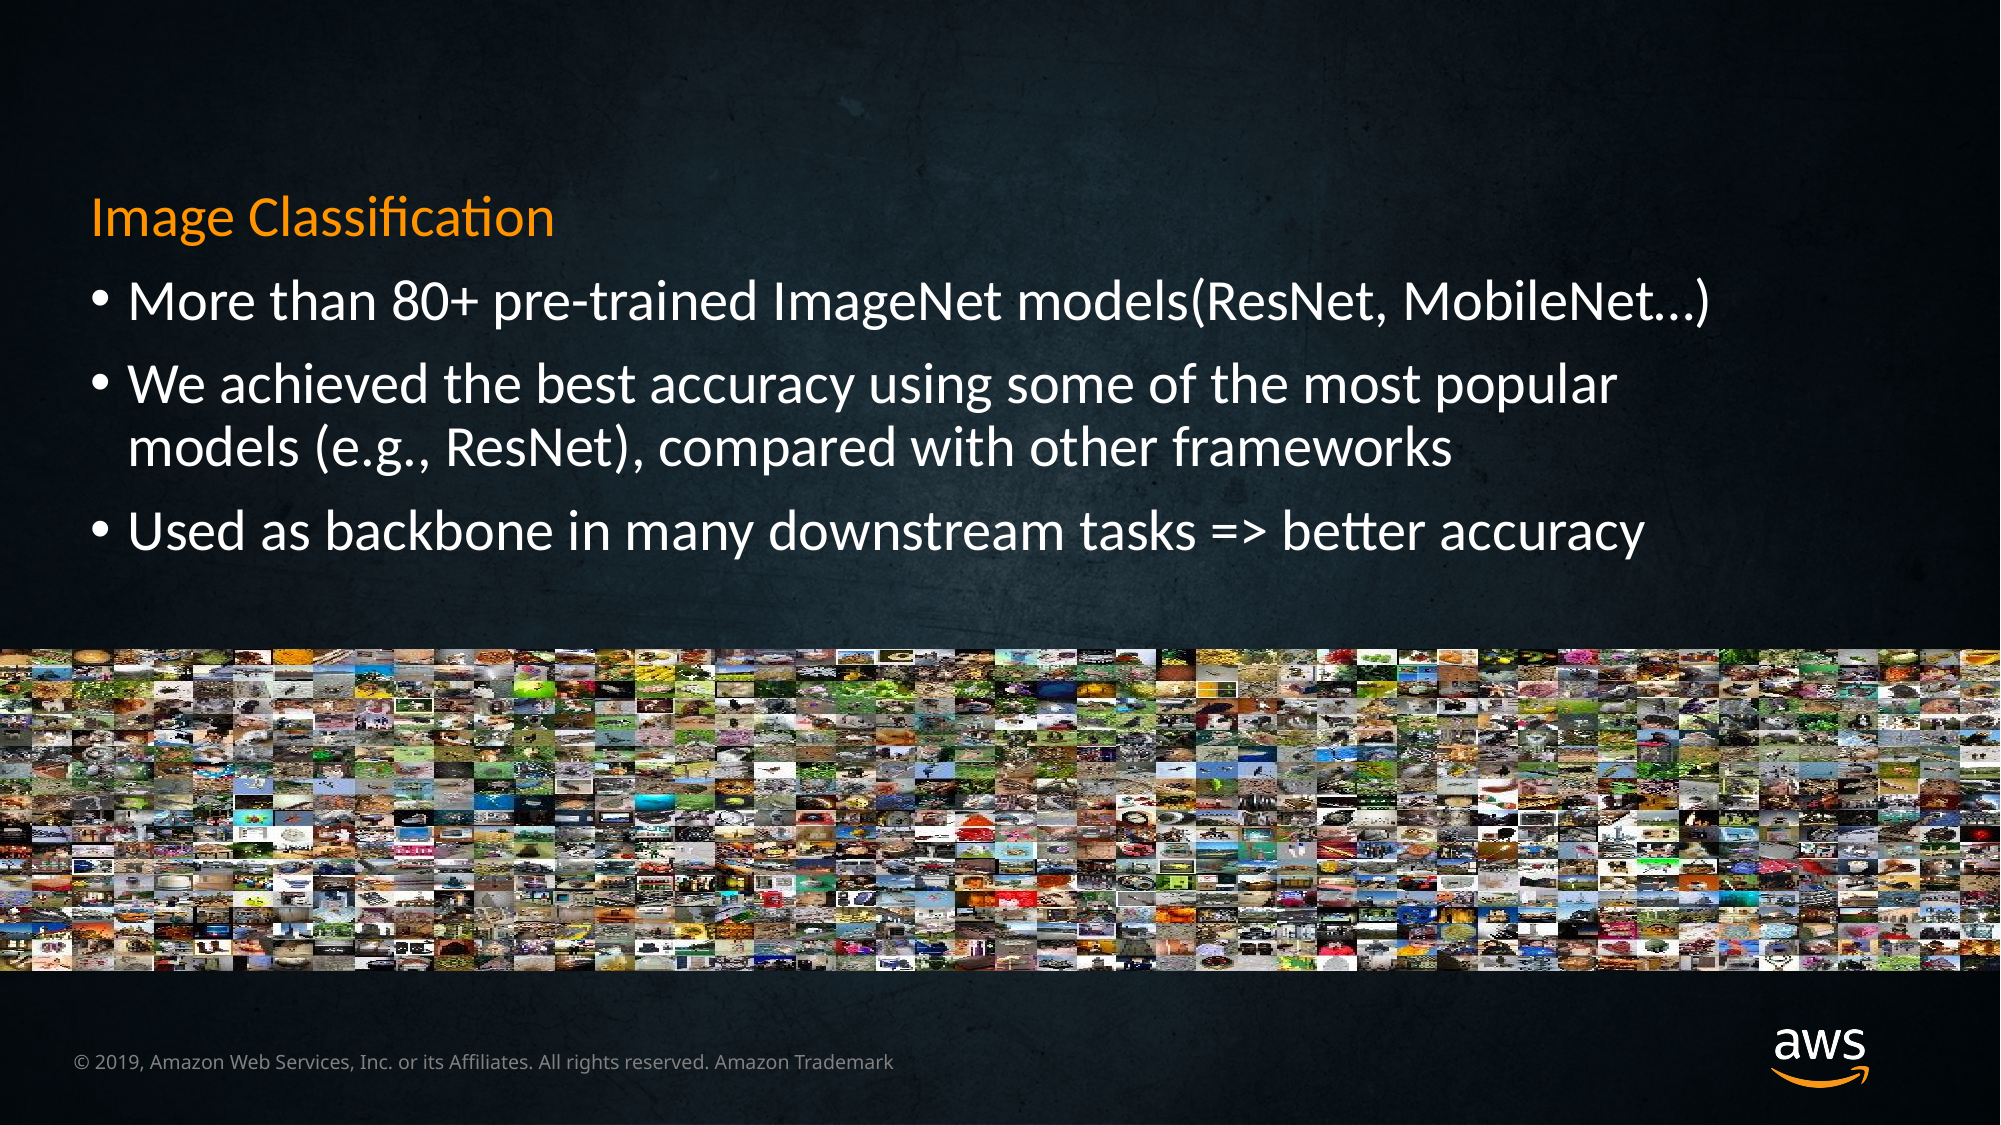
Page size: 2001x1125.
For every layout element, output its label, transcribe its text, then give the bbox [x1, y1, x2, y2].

picture [0, 0, 2000, 1125]
list Image Classification More than 80+ pre-trained ImageNet models(ResNet, MobileNet…) We achieved the best accuracy using some of the most popular models (e.g., ResNet), compared with other frameworks Used as backbone in many downstream tasks => better accuracy [75, 178, 1801, 649]
